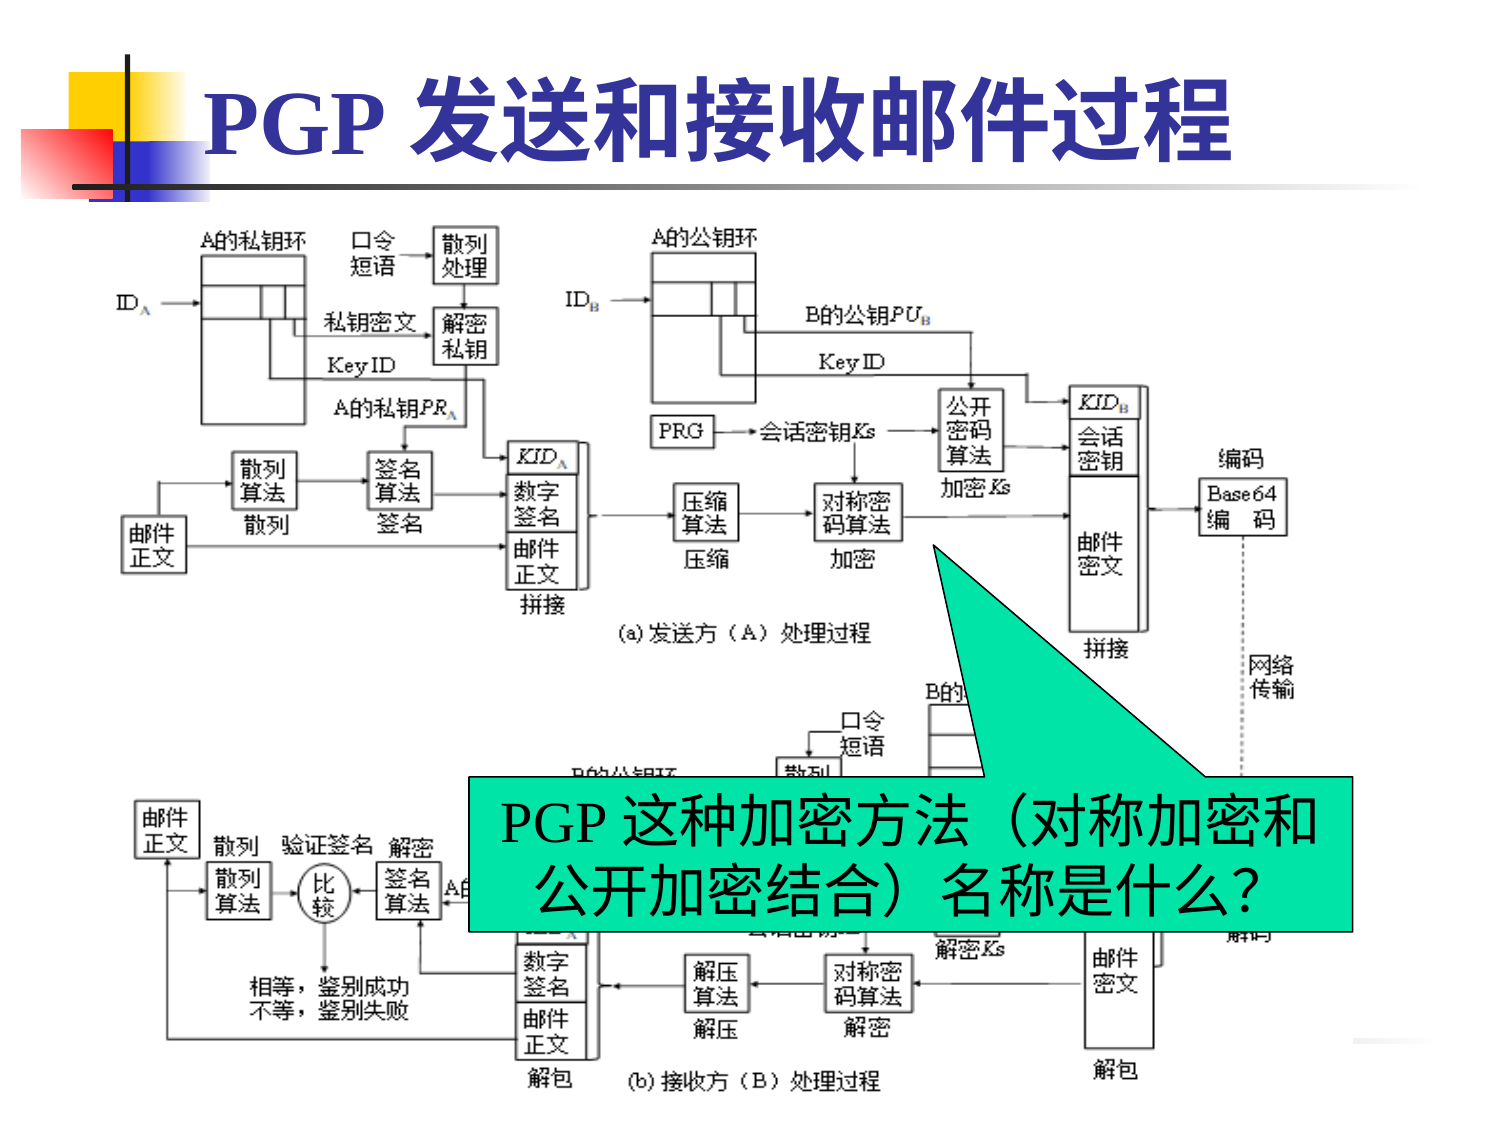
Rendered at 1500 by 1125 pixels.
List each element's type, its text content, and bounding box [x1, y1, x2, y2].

picture [81, 202, 1353, 1101]
title PGP发送和接收邮件过程 [188, 23, 1468, 181]
